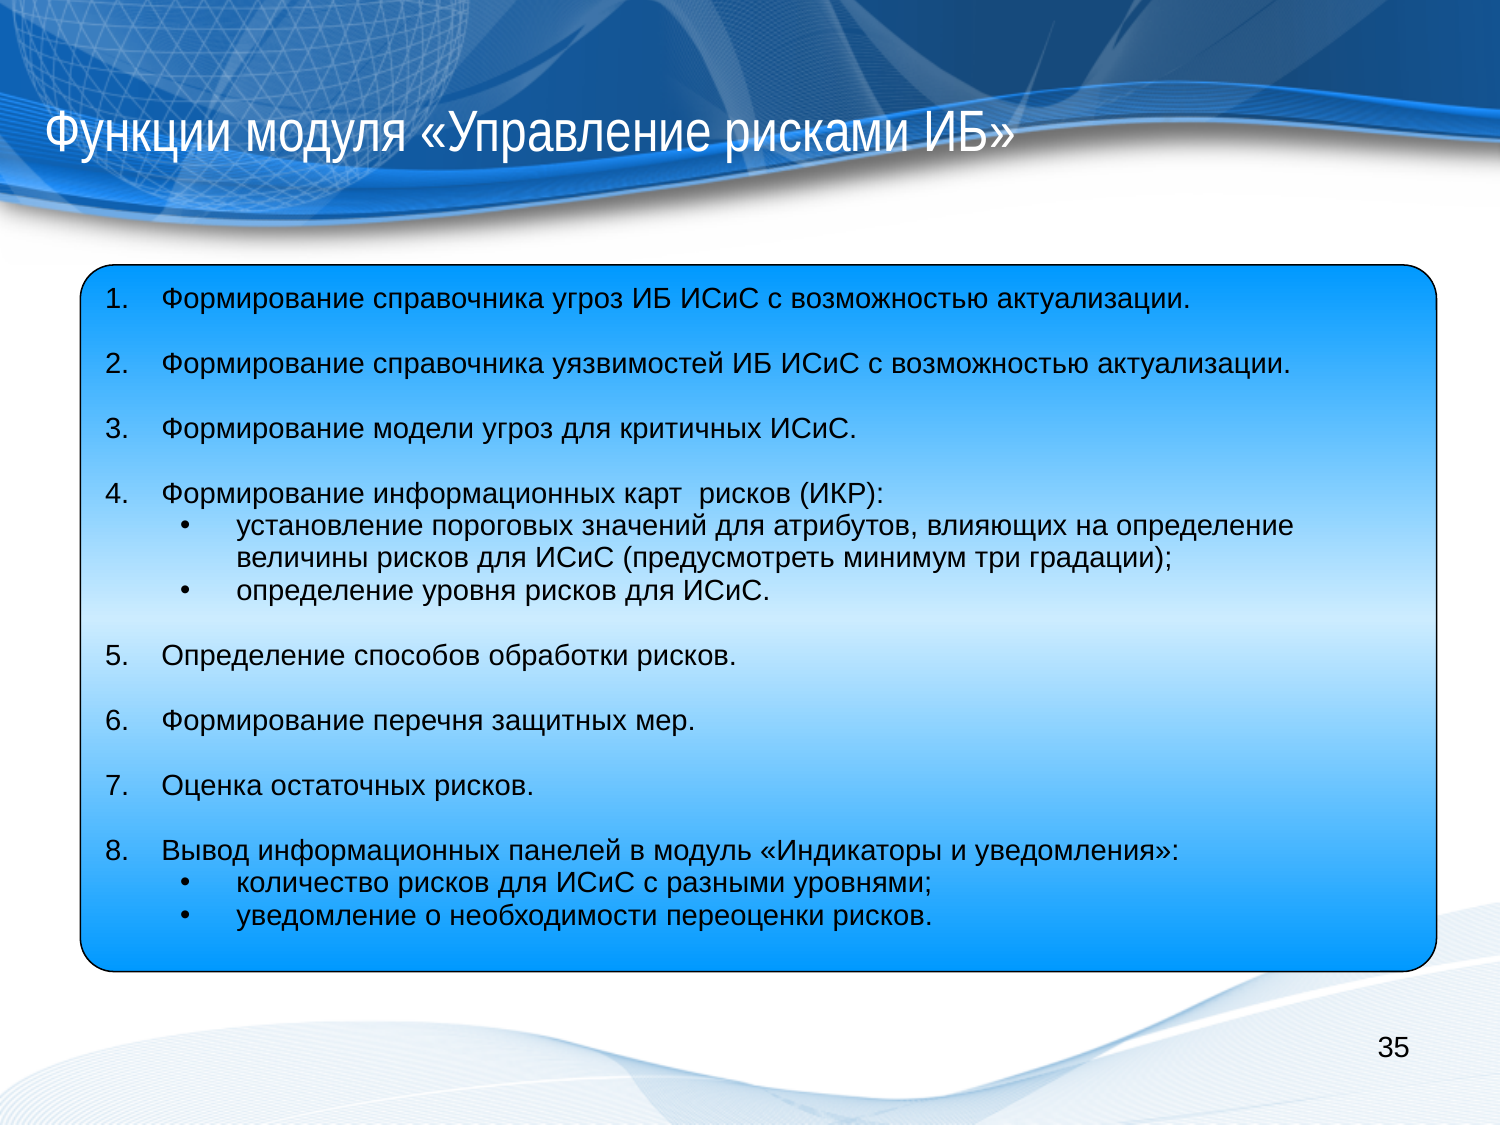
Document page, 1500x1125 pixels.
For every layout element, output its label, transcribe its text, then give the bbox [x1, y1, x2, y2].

slide_number 35 [1074, 1024, 1426, 1103]
text_box Формирование справочника угроз ИБ ИСиС с возможностью актуализации. Формирование справочника уязвимостей ИБ ИСиС с возможностью актуализации. Формирование модели угроз для критичных ИСиС. Формирование информационных карт рисков (ИКР): установление пороговых значений для атрибутов, влияющих на определение величины рисков для ИСиС (предусмотреть минимум три градации); определение уровня рисков для ИСиС. Определение способов обработки рисков. Формирование перечня защитных мер. Оценка остаточных рисков. Вывод информационных панелей в модуль «Индикаторы и уведомления»: количество рисков для ИСиС с разными уровнями; уведомление о необходимости переоценки рисков. [80, 264, 1437, 972]
text_box Функции модуля «Управление рисками ИБ» [29, 101, 1192, 173]
picture [0, 0, 1500, 1125]
